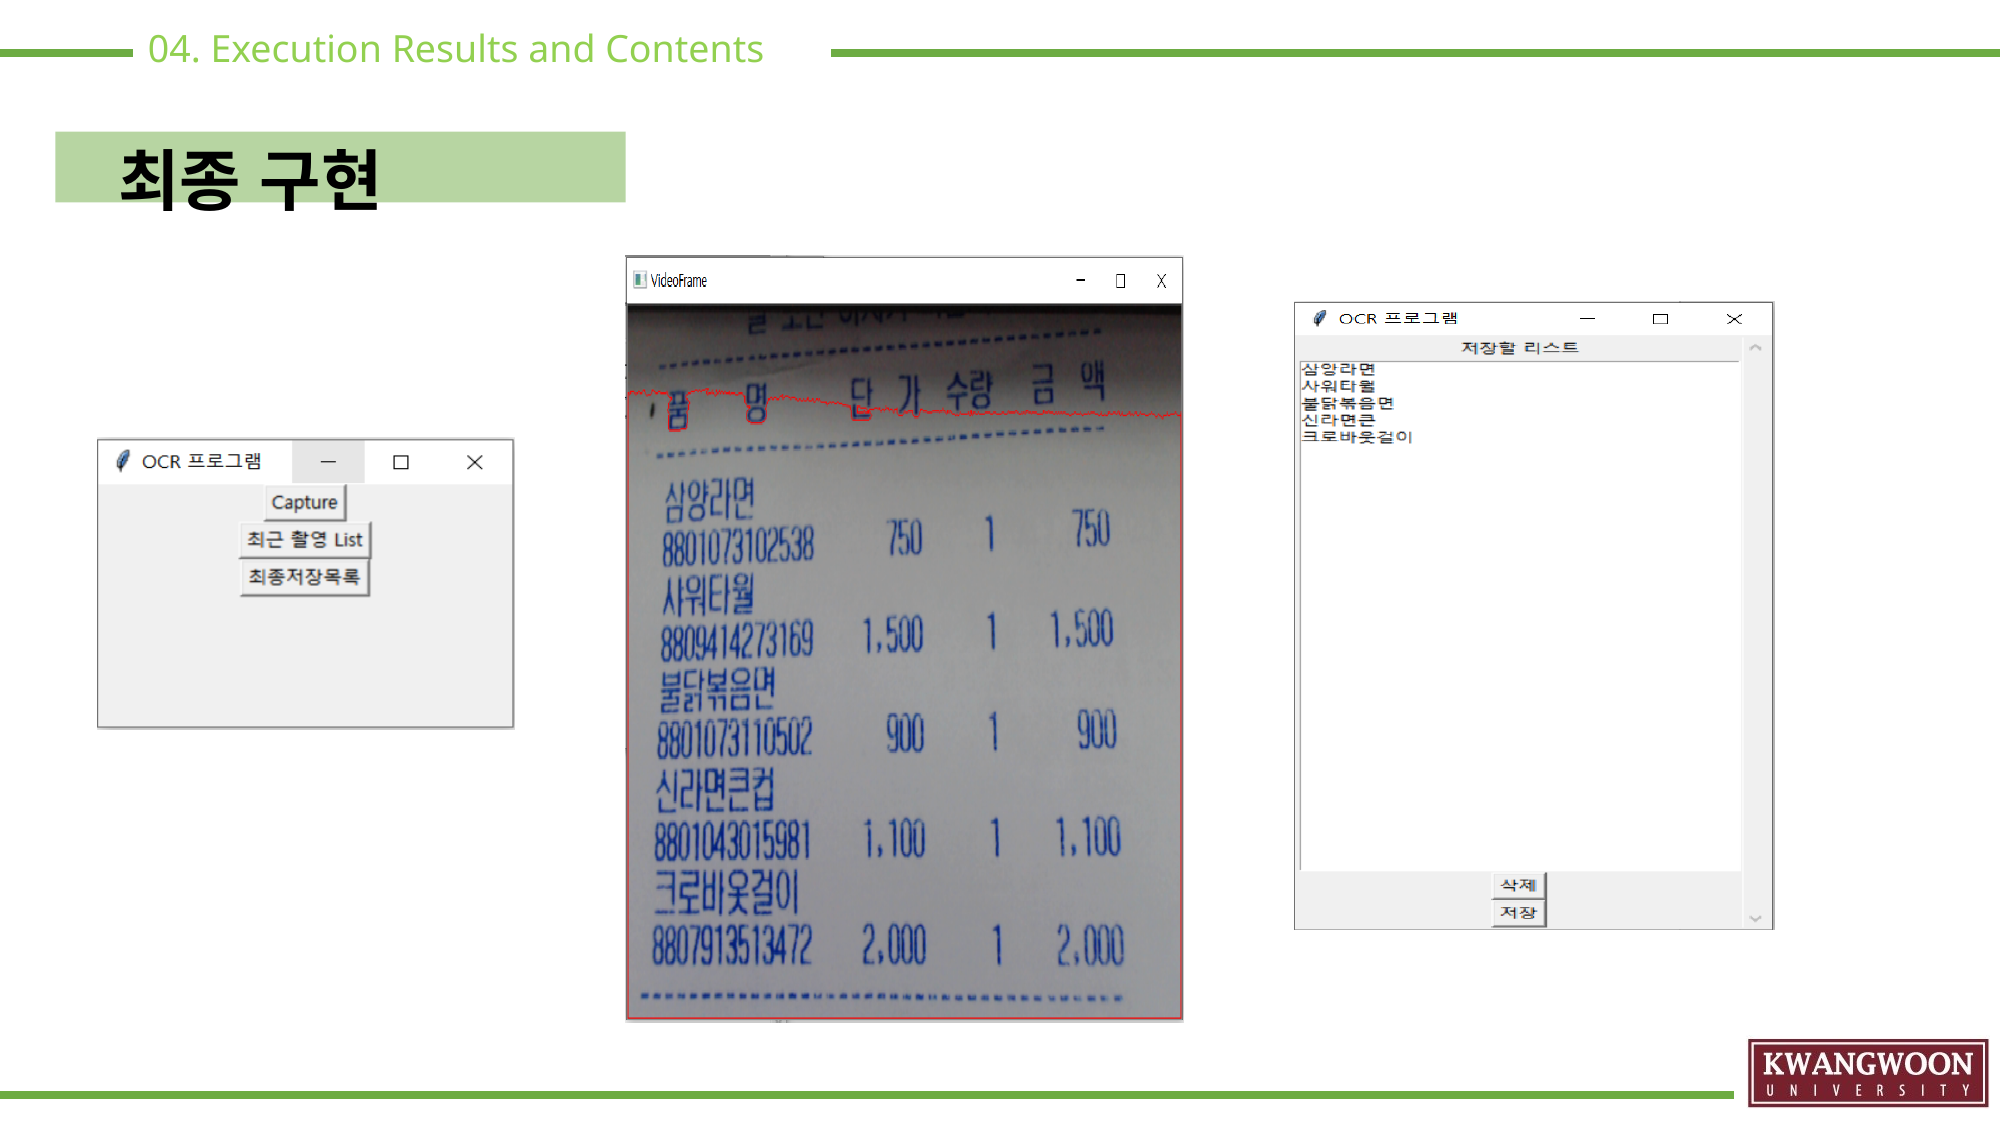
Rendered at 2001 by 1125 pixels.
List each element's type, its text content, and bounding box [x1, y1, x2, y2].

text_box [55, 131, 103, 203]
text_box 04. Execution Results and Contents [132, 17, 814, 78]
text_box [399, 131, 626, 203]
picture [625, 255, 1184, 1024]
picture [1745, 1034, 1990, 1109]
picture [1293, 301, 1775, 931]
text_box 최종 구현 [103, 131, 399, 227]
picture [96, 437, 515, 730]
